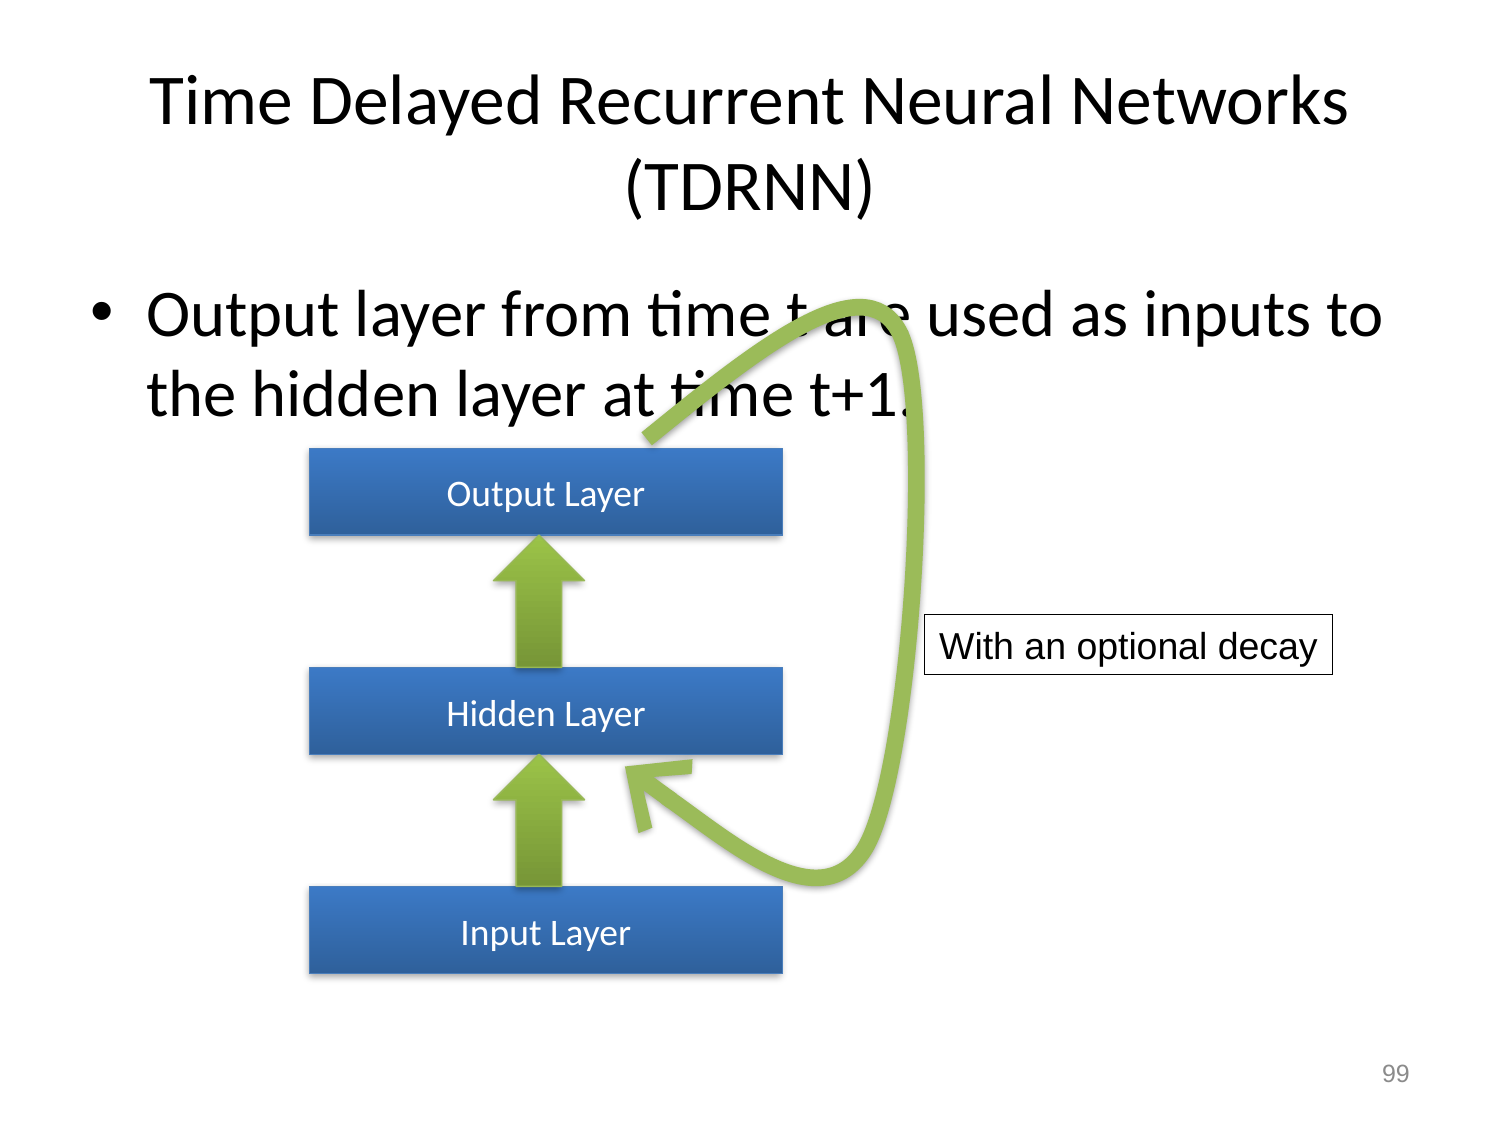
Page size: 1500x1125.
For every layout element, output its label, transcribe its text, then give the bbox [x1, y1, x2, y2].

list Output layer from time t are used as inputs to the hidden layer at time t+1. [75, 262, 1425, 453]
text_box Input Layer [309, 886, 783, 974]
text_box Output Layer [309, 448, 641, 536]
text_box [492, 753, 586, 888]
text_box [492, 534, 586, 669]
text_box [624, 305, 919, 875]
slide_number 99 [1074, 1042, 1425, 1103]
text_box With an optional decay [924, 614, 1333, 675]
text_box Hidden Layer [309, 667, 626, 755]
title Time Delayed Recurrent Neural Networks (TDRNN) [75, 45, 1425, 233]
